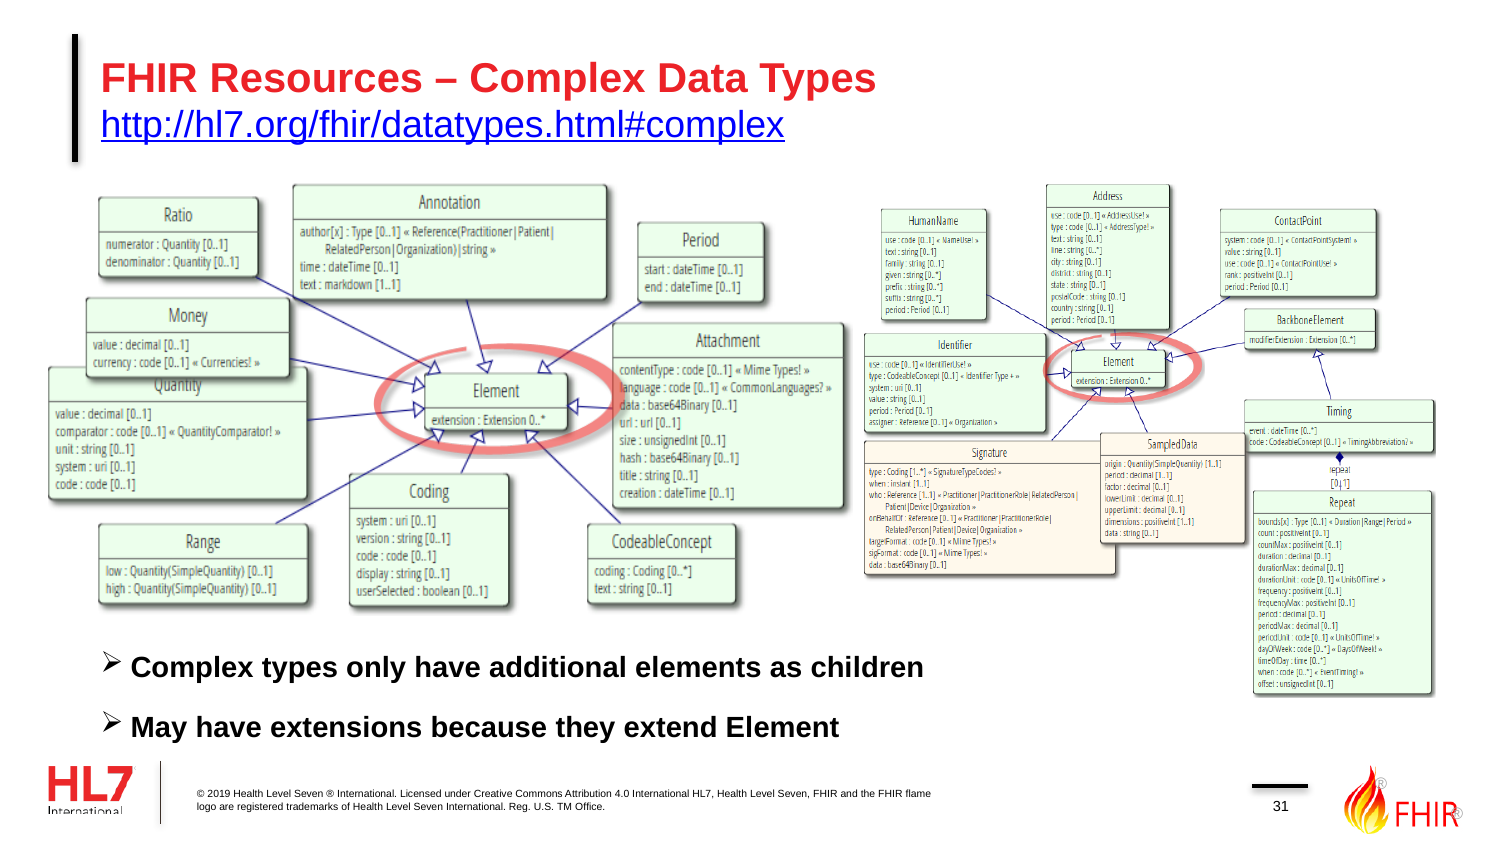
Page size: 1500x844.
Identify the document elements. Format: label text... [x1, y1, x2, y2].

picture [46, 180, 853, 616]
footer © 2019 Health Level Seven ® International. Licensed under Creative Commons Attribution 4.0 International HL7, Health Level Seven, FHIR and the FHIR flame logo are registered trademarks of Health Level Seven International. Reg. U.S. TM Office. [196, 786, 941, 813]
slide_number 31 [1258, 786, 1304, 814]
picture [1339, 760, 1463, 837]
title FHIR Resources – Complex Data Types http://hl7.org/fhir/datatypes.html#complex [100, 33, 1451, 163]
picture [862, 180, 1436, 698]
list Complex types only have additional elements as children May have extensions because they extend Element [100, 648, 1304, 747]
